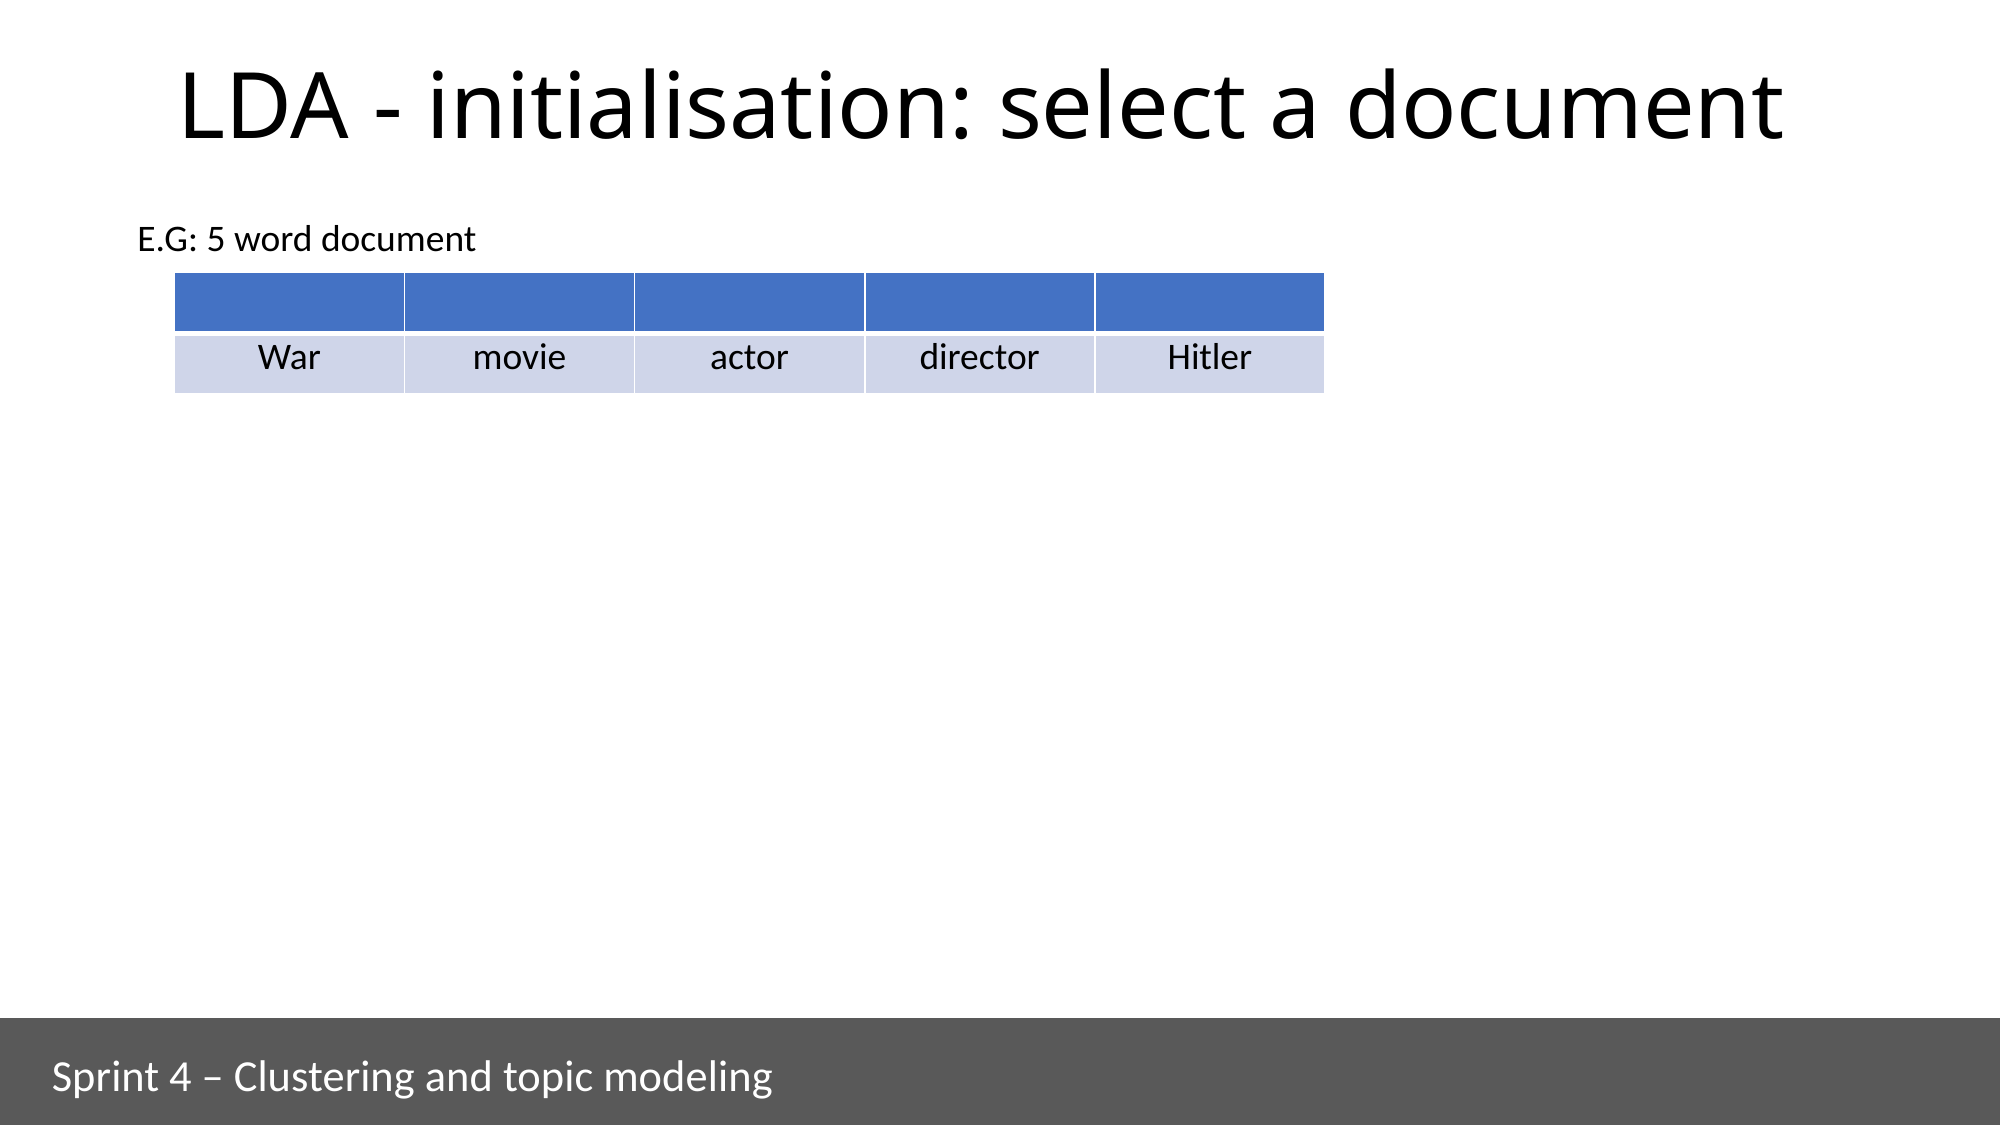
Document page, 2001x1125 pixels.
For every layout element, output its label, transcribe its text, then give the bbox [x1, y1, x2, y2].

table_cell War [175, 336, 404, 393]
table_cell actor [635, 336, 864, 393]
table_header [1096, 273, 1324, 331]
table_header [175, 273, 404, 331]
table_cell director [866, 336, 1094, 393]
table_header [635, 273, 864, 331]
table_cell movie [405, 336, 634, 393]
title LDA - initialisation: select a document [162, 0, 1888, 218]
table_cell Hitler [1096, 336, 1324, 393]
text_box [0, 1019, 2000, 1125]
table_header [866, 273, 1094, 331]
table_header [405, 273, 634, 331]
text_box E.G: 5 word document [122, 206, 614, 267]
